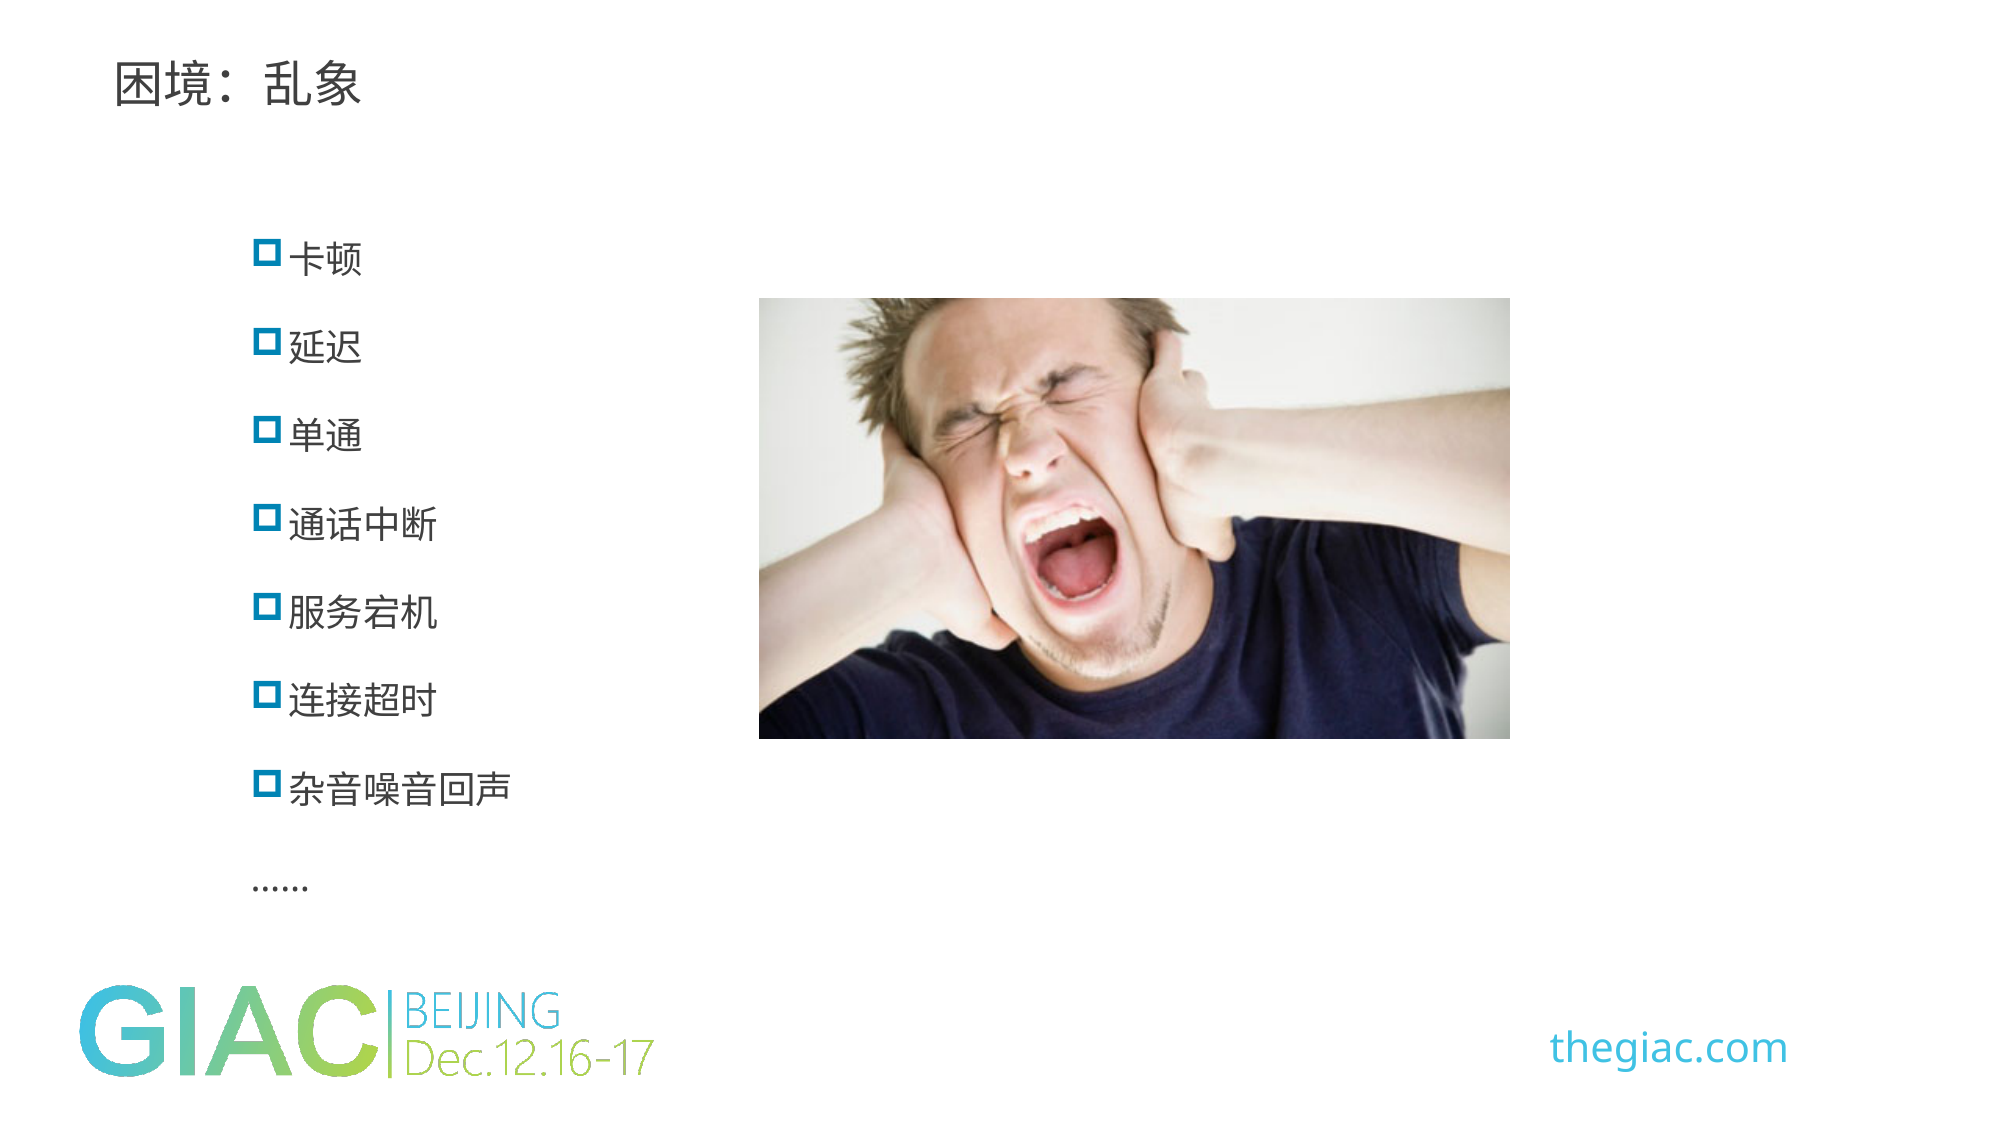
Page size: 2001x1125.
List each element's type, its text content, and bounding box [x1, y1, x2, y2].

picture [55, 968, 679, 1097]
text_box 卡顿 延迟 单通 通话中断 服务宕机 连接超时 杂音噪音回声 …… [235, 205, 569, 866]
picture [759, 298, 1510, 740]
text_box 困境：乱象 [98, 52, 1824, 244]
